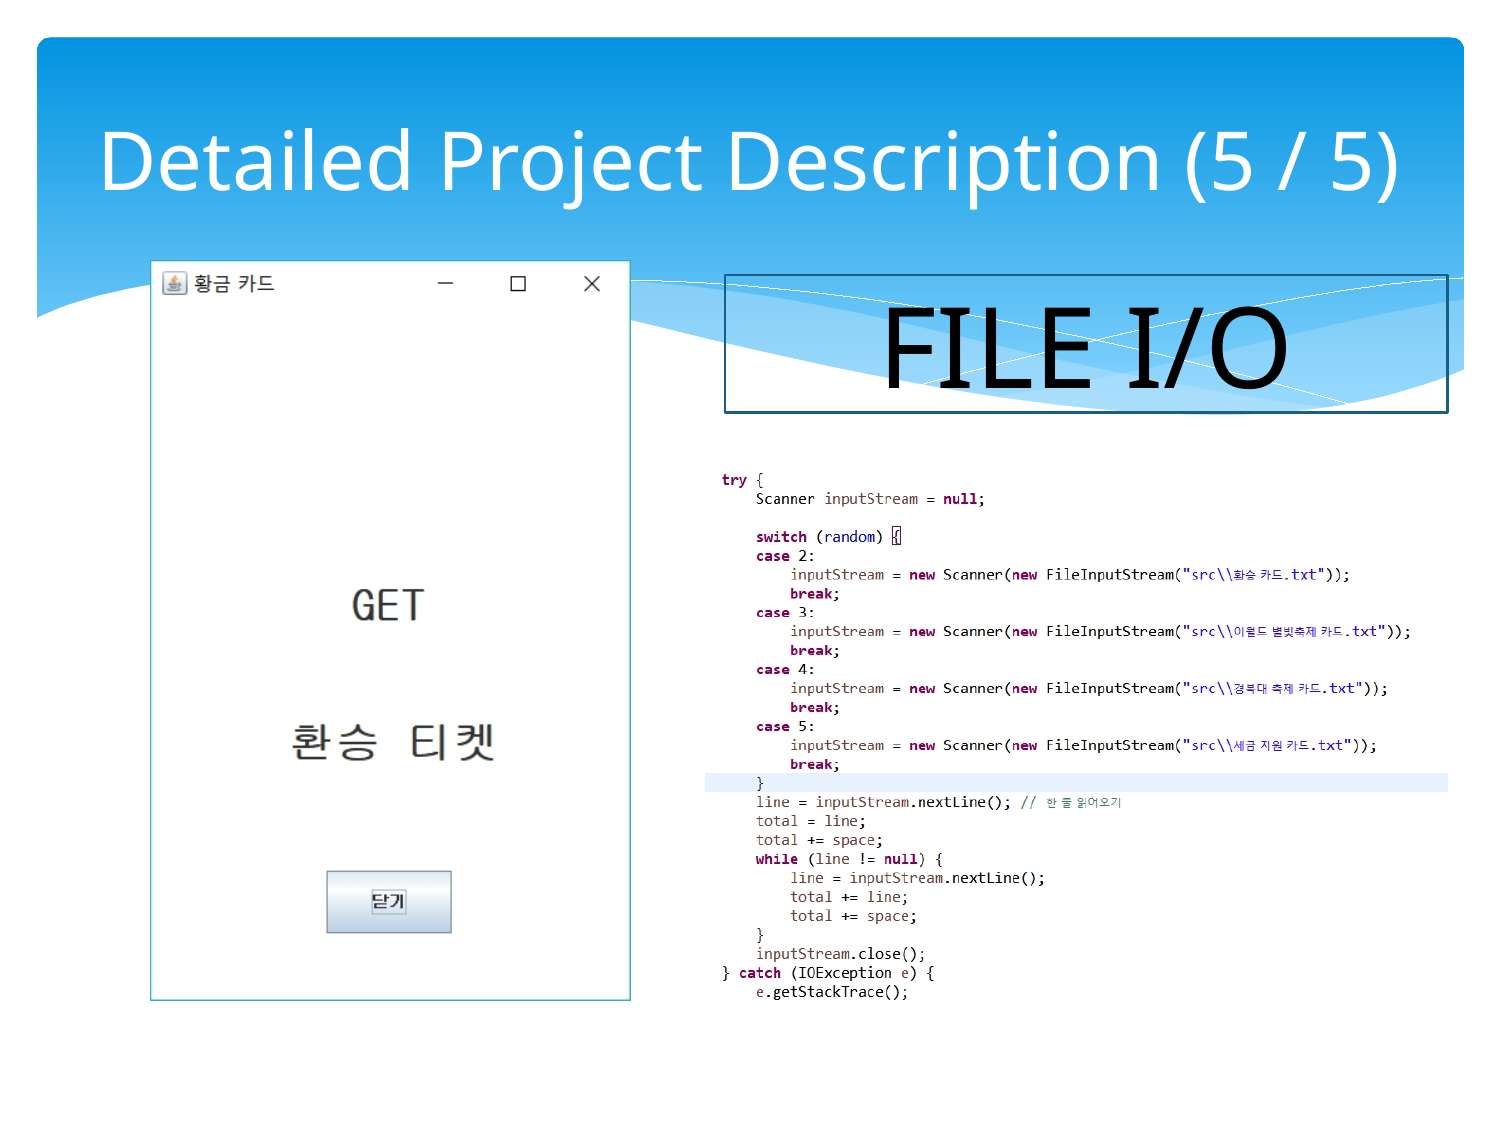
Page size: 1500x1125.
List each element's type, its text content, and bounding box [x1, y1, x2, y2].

picture [704, 470, 1448, 1002]
title Detailed Project Description (5 / 5) [75, 55, 1425, 261]
text_box FILE I/O [724, 274, 1449, 414]
picture [149, 260, 631, 1002]
